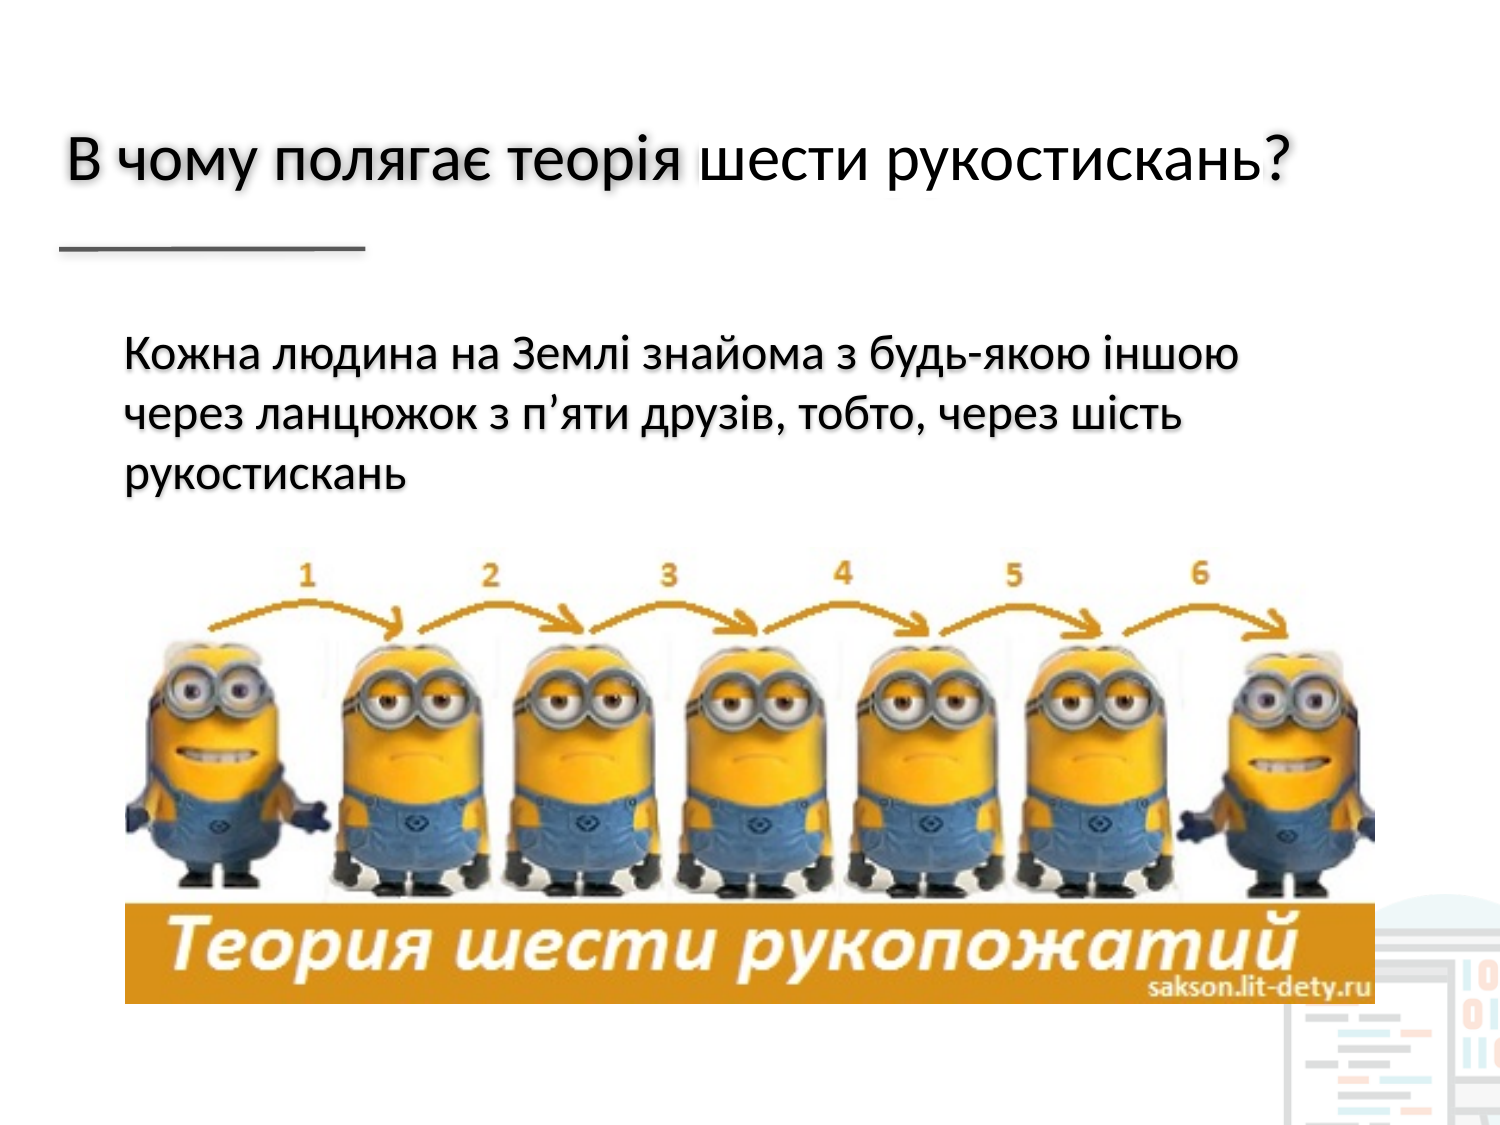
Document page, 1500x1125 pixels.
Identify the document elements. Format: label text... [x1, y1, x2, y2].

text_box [50, 98, 1450, 250]
picture [125, 546, 1500, 1125]
list Кожна людина на Землі знайома з будь-якою іншою через ланцюжок з п’яти друзів, тобто, через шість рукостискань [108, 304, 1375, 532]
